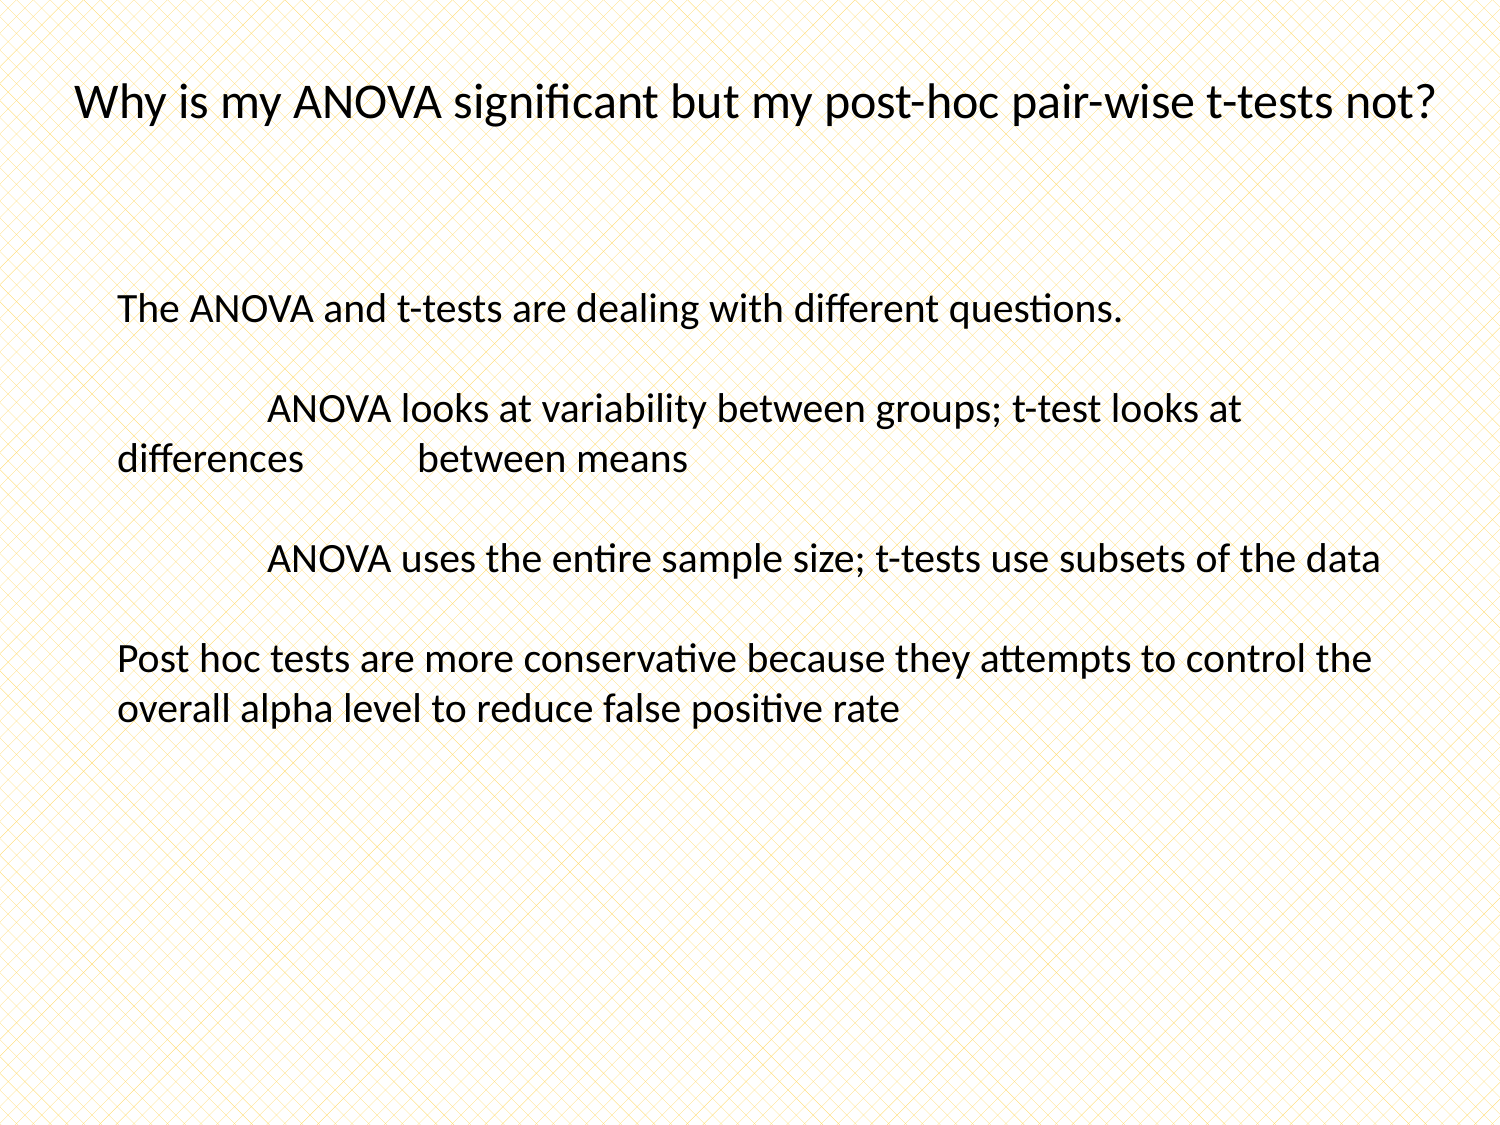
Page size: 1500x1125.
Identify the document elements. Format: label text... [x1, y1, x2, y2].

text_box The ANOVA and t-tests are dealing with different questions. ANOVA looks at variability between groups; t-test looks at differences between means ANOVA uses the entire sample size; t-tests use subsets of the data Post hoc tests are more conservative because they attempts to control the overall alpha level to reduce false positive rate [102, 273, 1443, 789]
text_box Why is my ANOVA significant but my post-hoc pair-wise t-tests not? [59, 60, 1454, 136]
